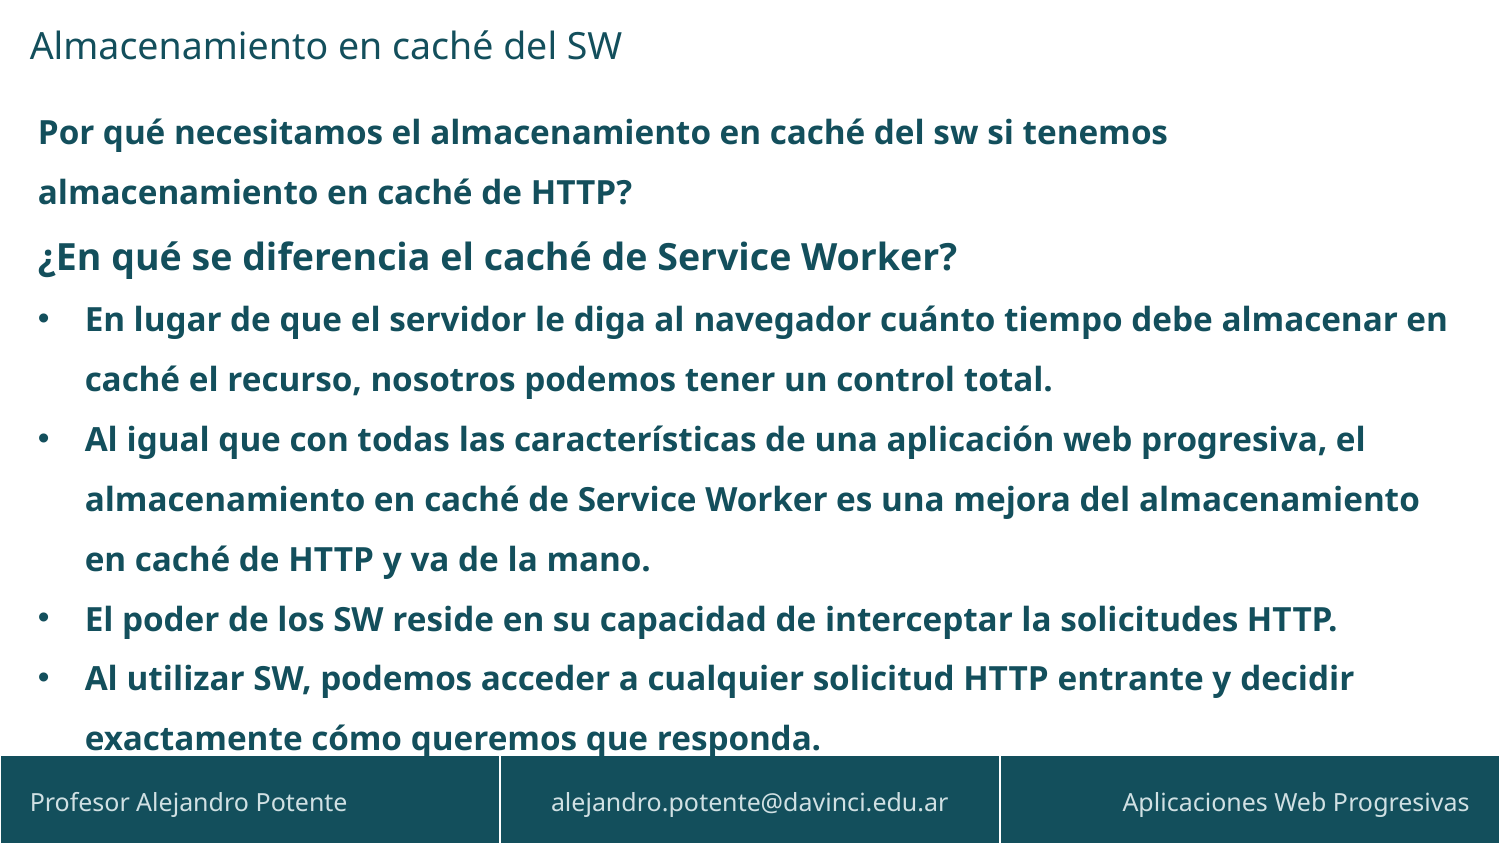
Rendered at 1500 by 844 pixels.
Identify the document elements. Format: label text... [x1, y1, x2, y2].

text_box Almacenamiento en caché del SW [0, 0, 1500, 89]
table_header alejandro.potente@davinci.edu.ar [501, 756, 999, 843]
text_box Por qué necesitamos el almacenamiento en caché del sw si tenemos almacenamiento en caché de HTTP? ¿En qué se diferencia el caché de Service Worker? En lugar de que el servidor le diga al navegador cuánto tiempo debe almacenar en caché el recurso, nosotros podemos tener un control total. Al igual que con todas las características de una aplicación web progresiva, el almacenamiento en caché de Service Worker es una mejora del almacenamiento en caché de HTTP y va de la mano. El poder de los SW reside en su capacidad de interceptar la solicitudes HTTP. Al utilizar SW, podemos acceder a cualquier solicitud HTTP entrante y decidir exactamente cómo queremos que responda. [0, 76, 1487, 743]
table_header Profesor Alejandro Potente [1, 756, 499, 843]
table_header Aplicaciones Web Progresivas [1001, 756, 1499, 843]
